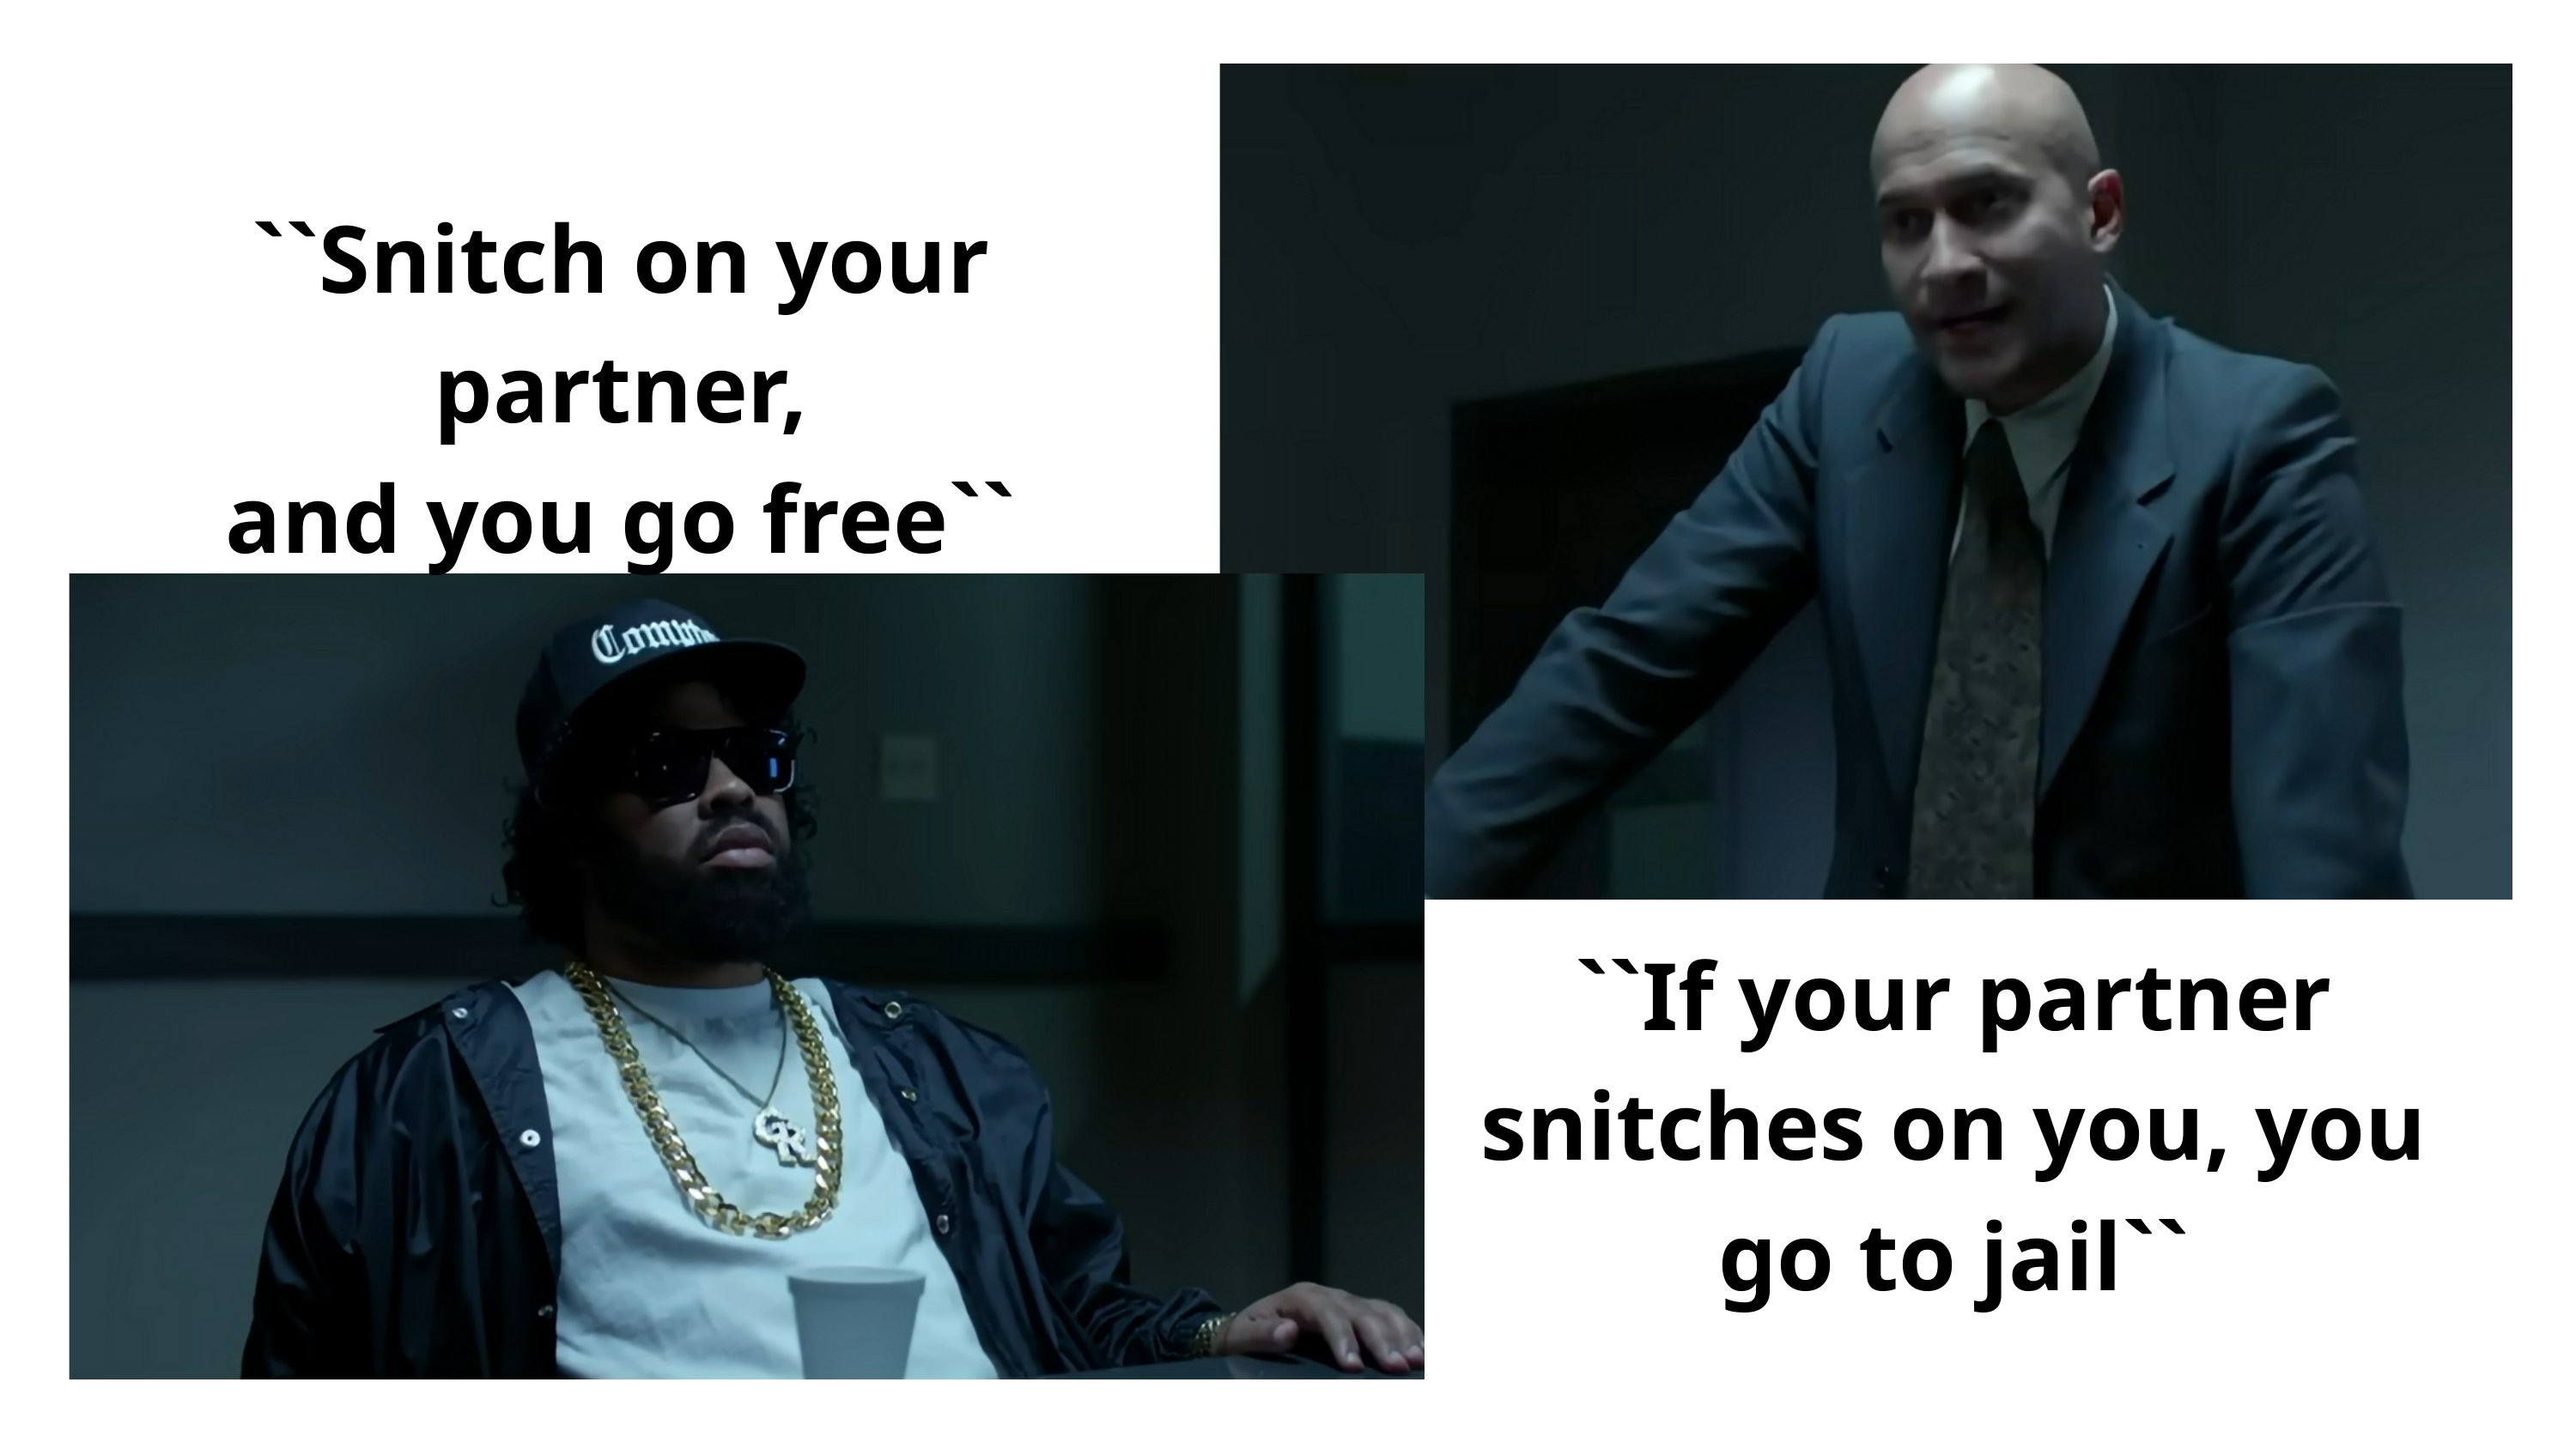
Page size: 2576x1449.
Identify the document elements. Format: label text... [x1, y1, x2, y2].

text_box ``If your partner snitches on you, you go to jail`` [1476, 919, 2432, 1309]
text_box [69, 573, 1425, 1379]
text_box ``Snitch on your partner, and you go free`` [69, 181, 1173, 573]
text_box [1219, 64, 2512, 900]
